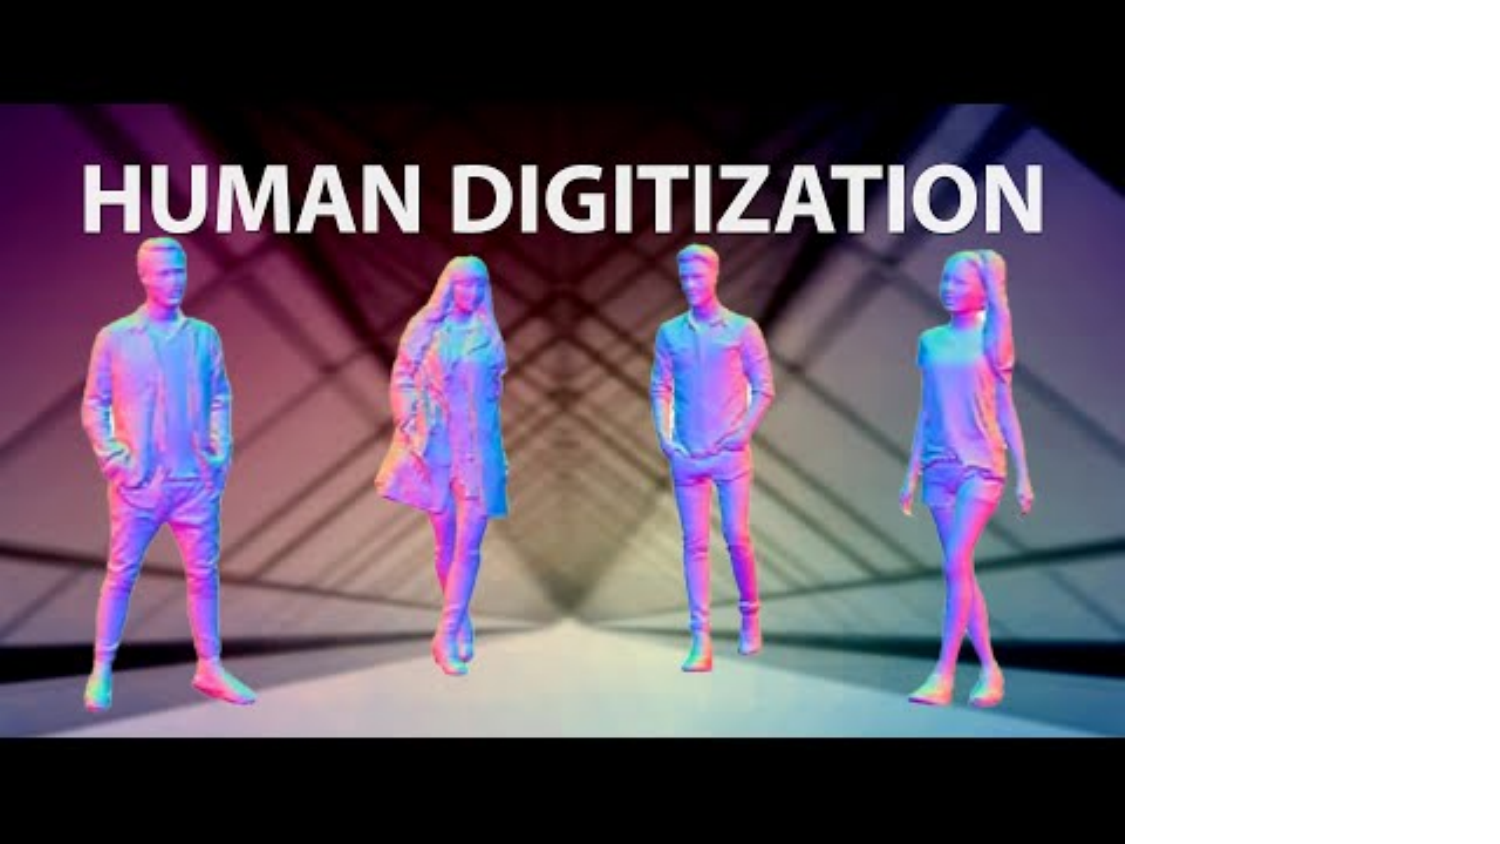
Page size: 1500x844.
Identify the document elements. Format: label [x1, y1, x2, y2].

picture [0, 0, 1126, 844]
